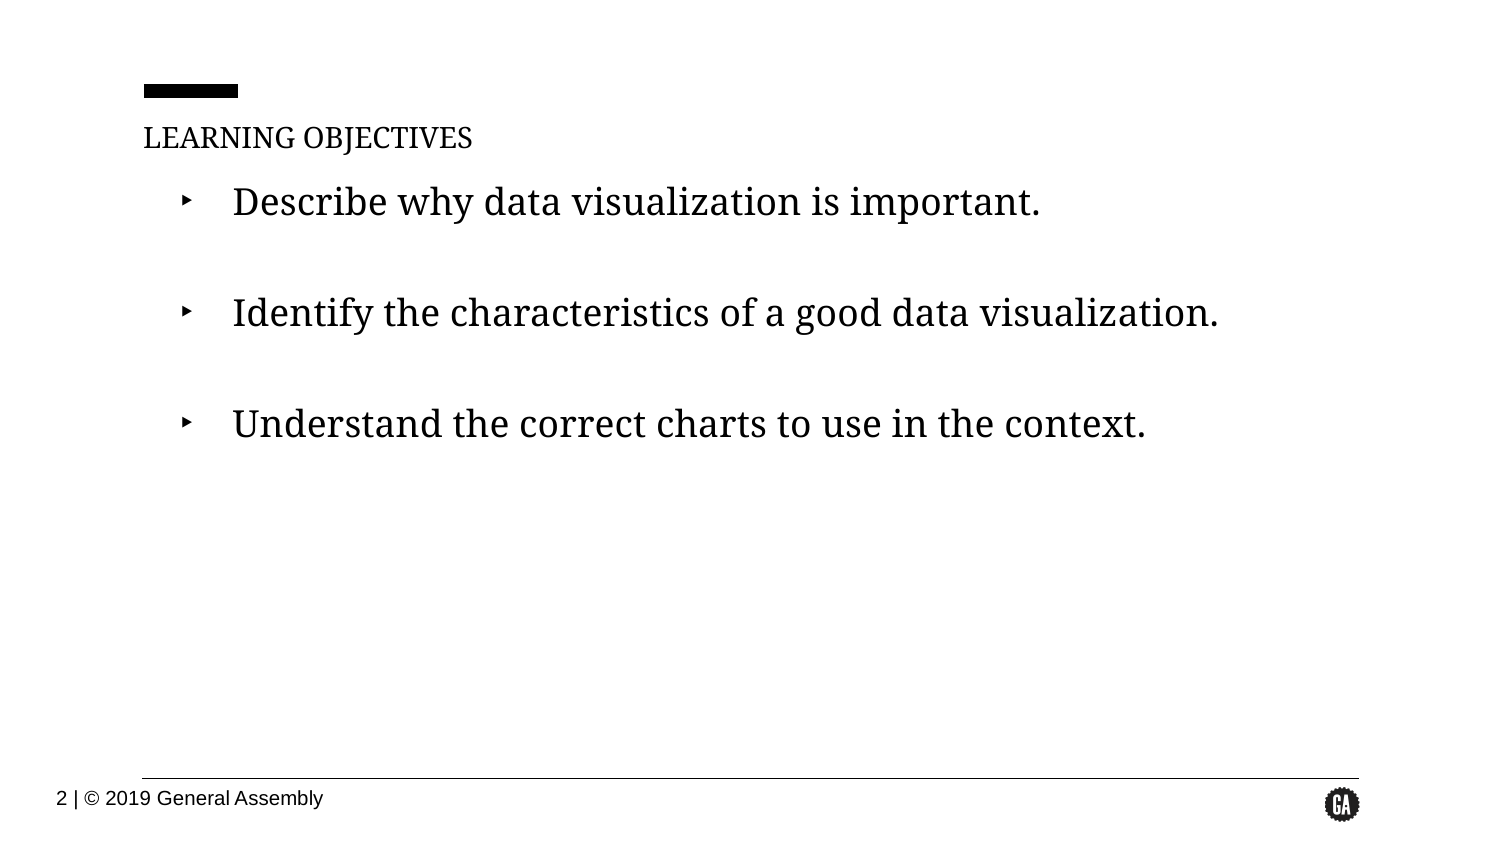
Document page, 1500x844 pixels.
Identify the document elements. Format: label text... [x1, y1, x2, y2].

list Describe why data visualization is important. Identify the characteristics of a good data visualization. Understand the correct charts to use in the context. [143, 158, 1416, 363]
picture [1325, 787, 1360, 822]
list LEARNING OBJECTIVES [143, 113, 737, 145]
